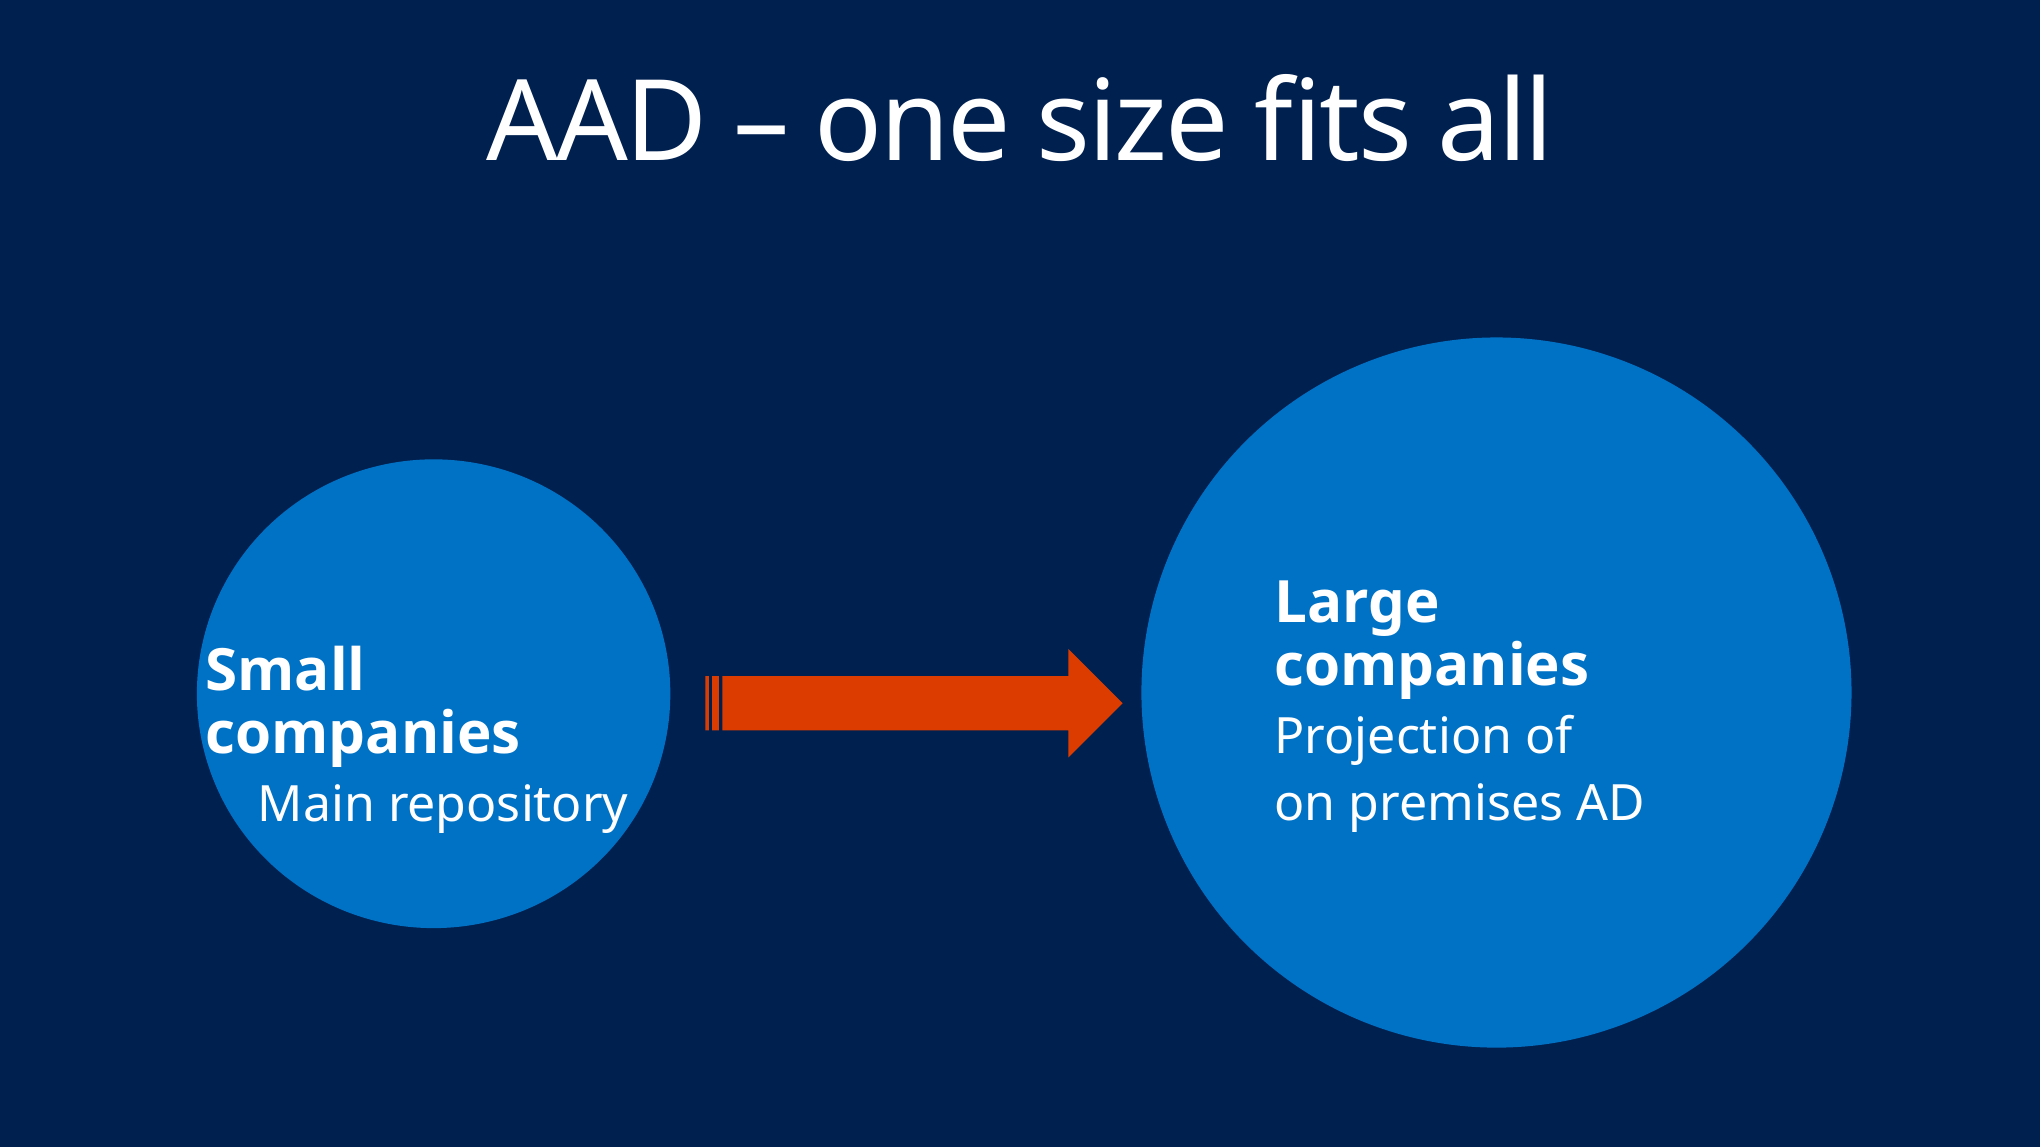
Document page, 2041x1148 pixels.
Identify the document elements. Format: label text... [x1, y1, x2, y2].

text_box Small companies Main repository [175, 616, 706, 857]
text_box [209, 458, 658, 616]
text_box [262, 857, 605, 929]
text_box [1140, 336, 1853, 1049]
text_box [721, 648, 1124, 759]
text_box [705, 675, 710, 731]
text_box [711, 675, 720, 731]
title AAD – one size fits all [45, 48, 1996, 200]
text_box Large companies Projection of on premises AD [1244, 548, 1775, 856]
